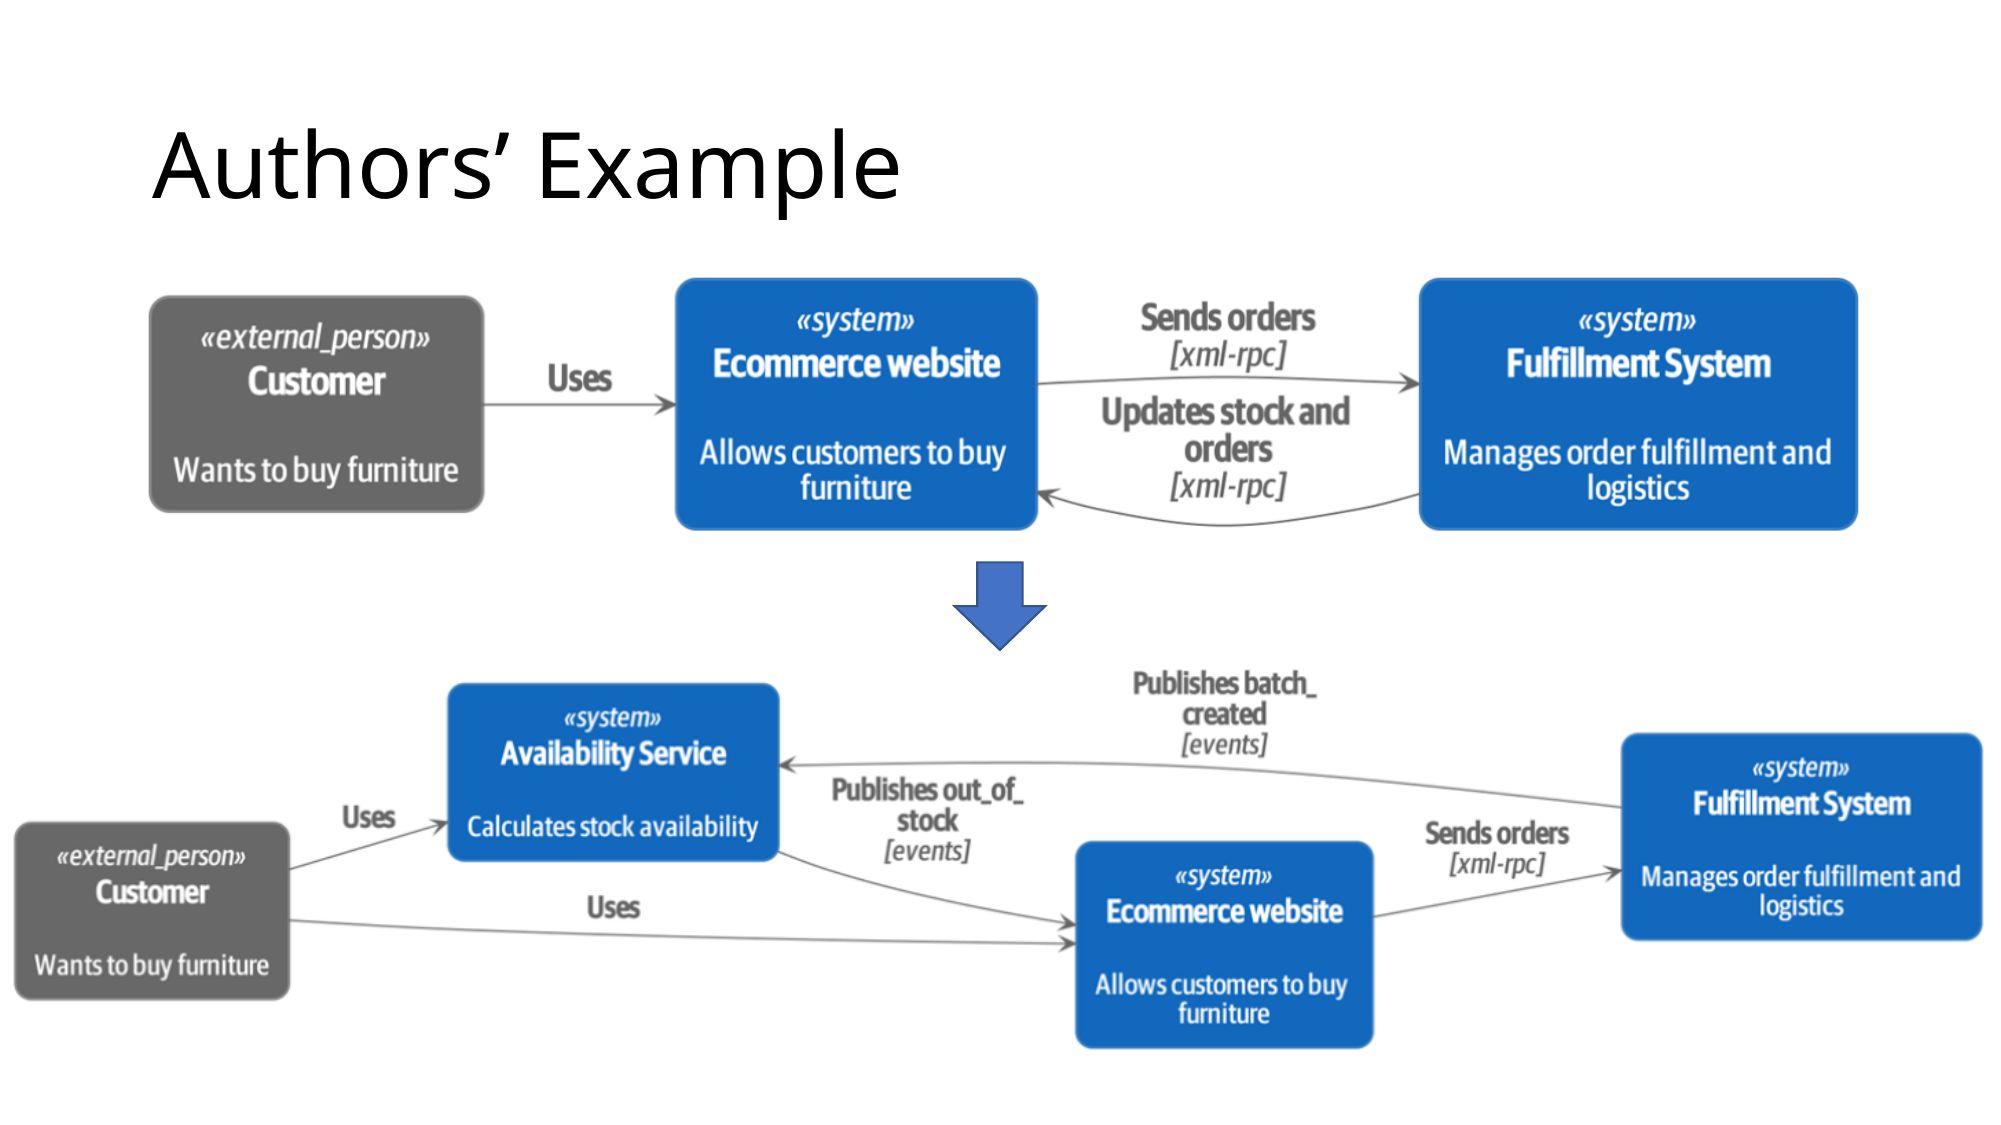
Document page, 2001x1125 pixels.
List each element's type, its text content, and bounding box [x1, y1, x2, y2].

picture [0, 660, 2000, 1058]
title Authors’ Example [137, 59, 1863, 253]
text_box [952, 561, 1048, 652]
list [137, 253, 1863, 539]
